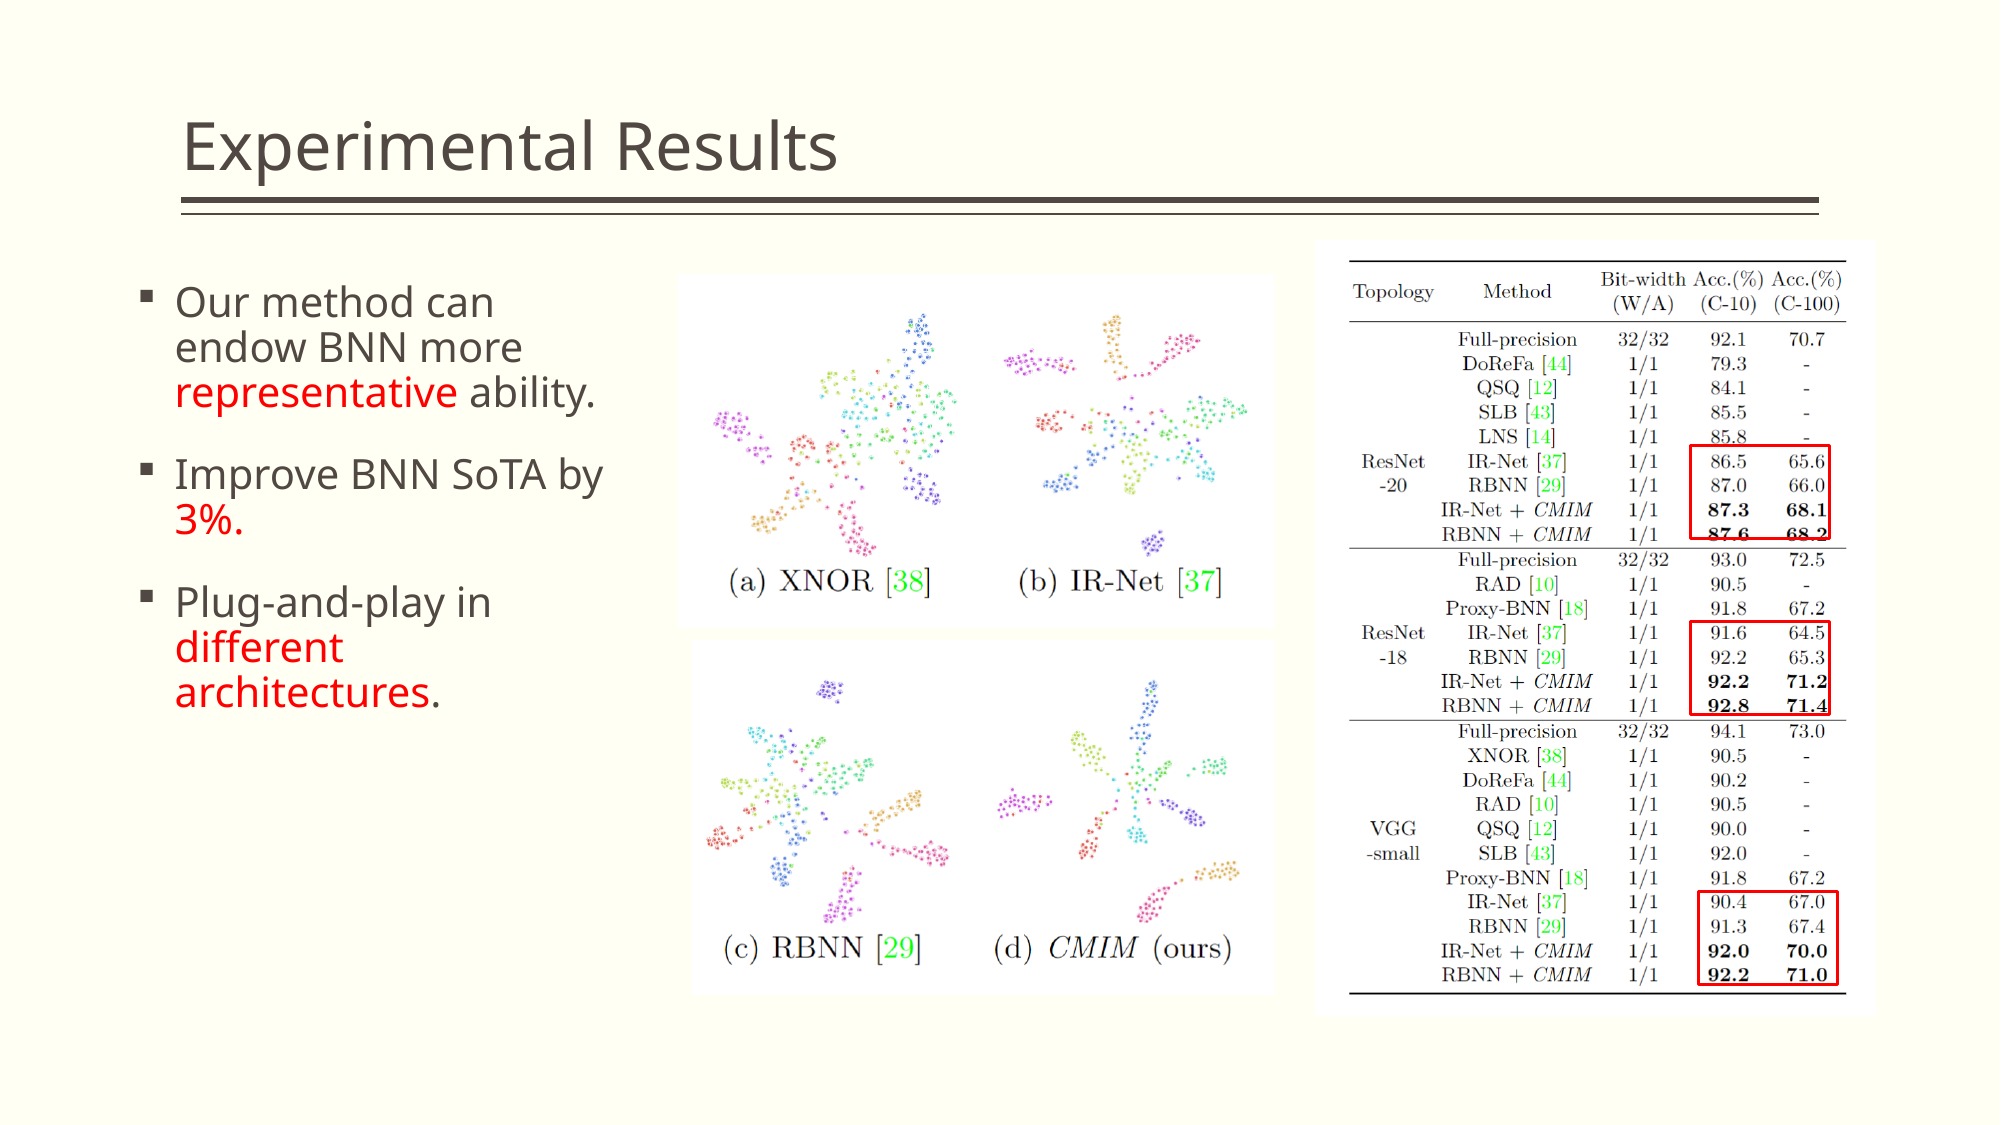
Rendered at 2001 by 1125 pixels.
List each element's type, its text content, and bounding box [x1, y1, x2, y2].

picture [677, 274, 1275, 628]
picture [691, 640, 1275, 995]
list Our method can endow BNN more representative ability. Improve BNN SoTA by 3%. Plug-and-play in different architectures. [137, 274, 607, 1007]
title Experimental Results [181, 12, 1819, 193]
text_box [1315, 240, 1876, 1016]
